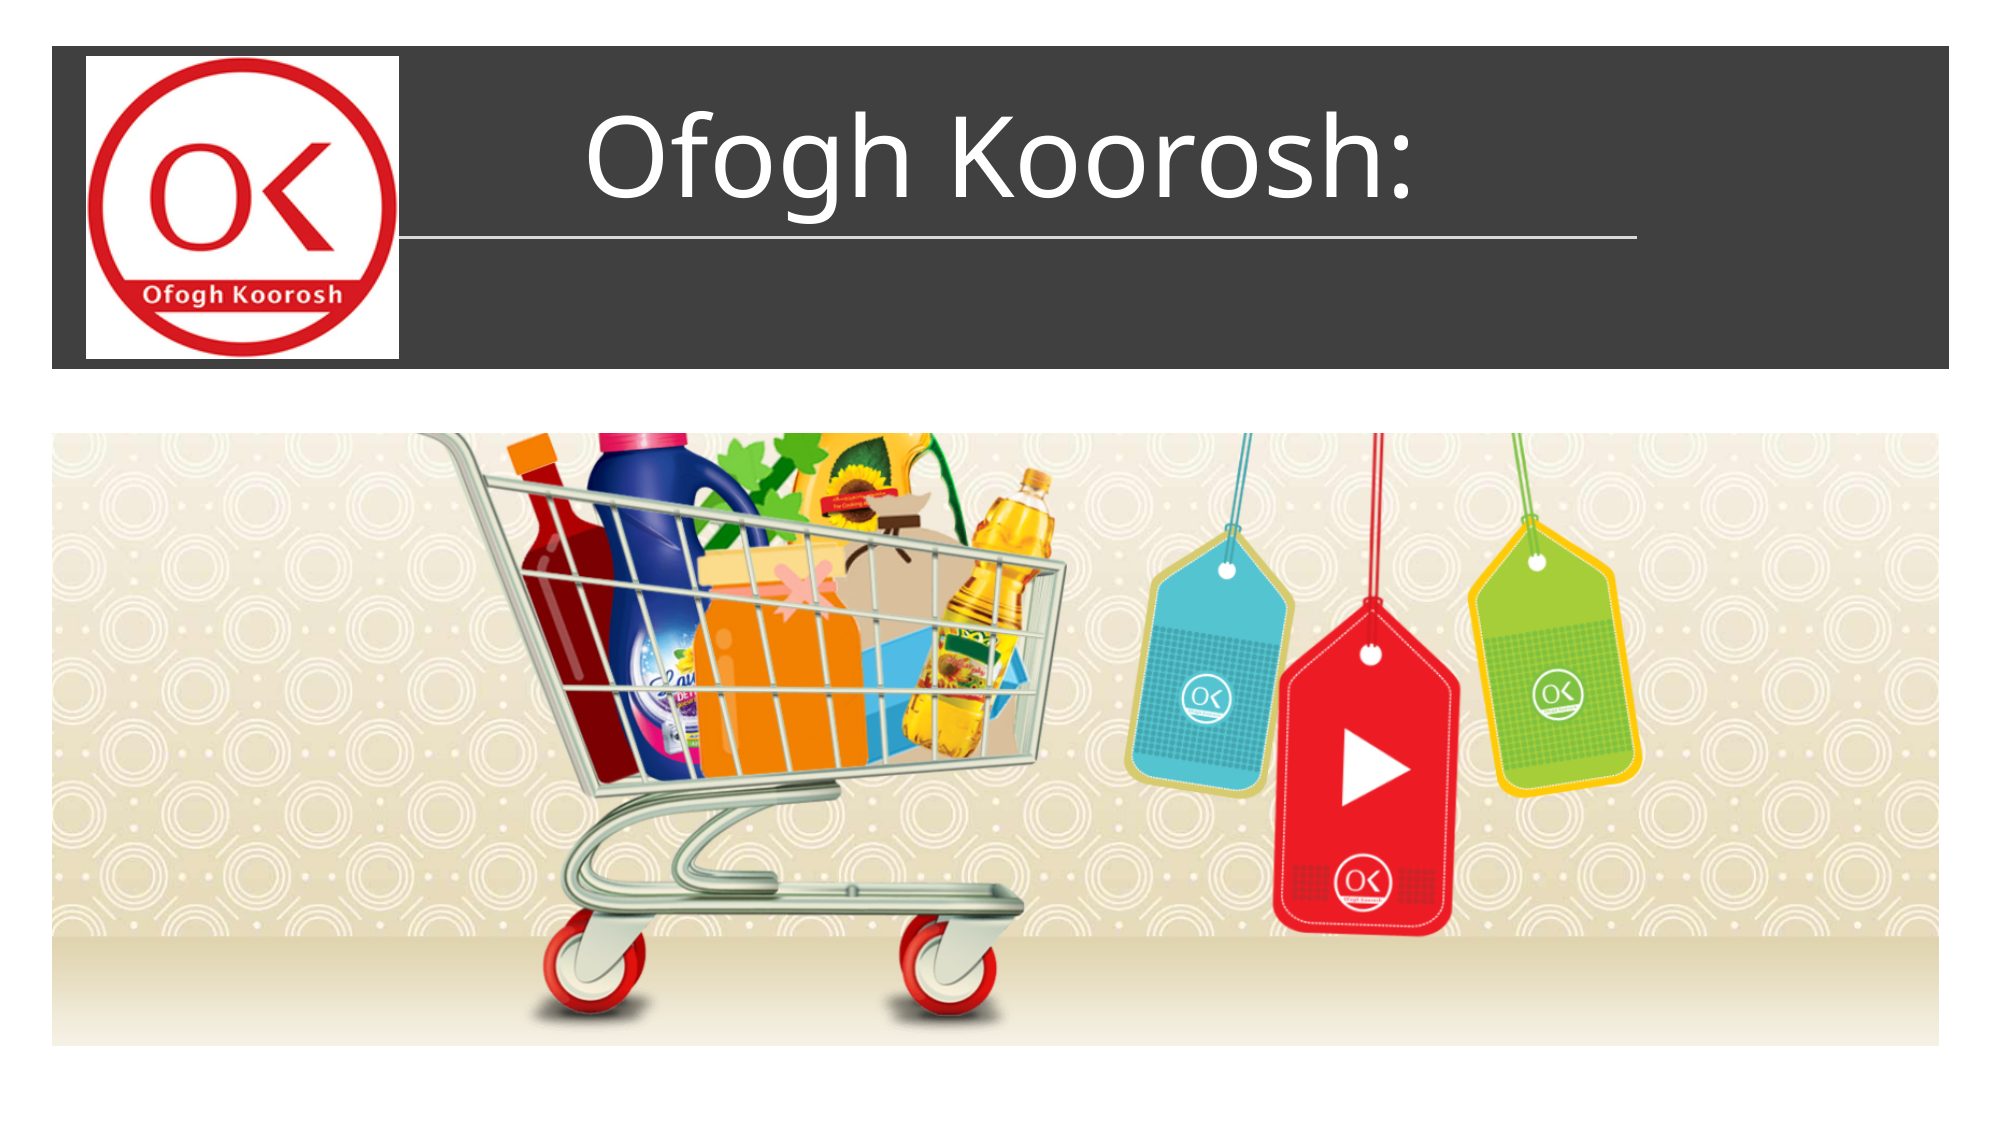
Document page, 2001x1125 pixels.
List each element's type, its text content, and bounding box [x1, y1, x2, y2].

title Ofogh Koorosh: [399, 76, 1914, 230]
picture [86, 56, 399, 359]
text_box [61, 55, 1939, 360]
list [52, 433, 1939, 1047]
